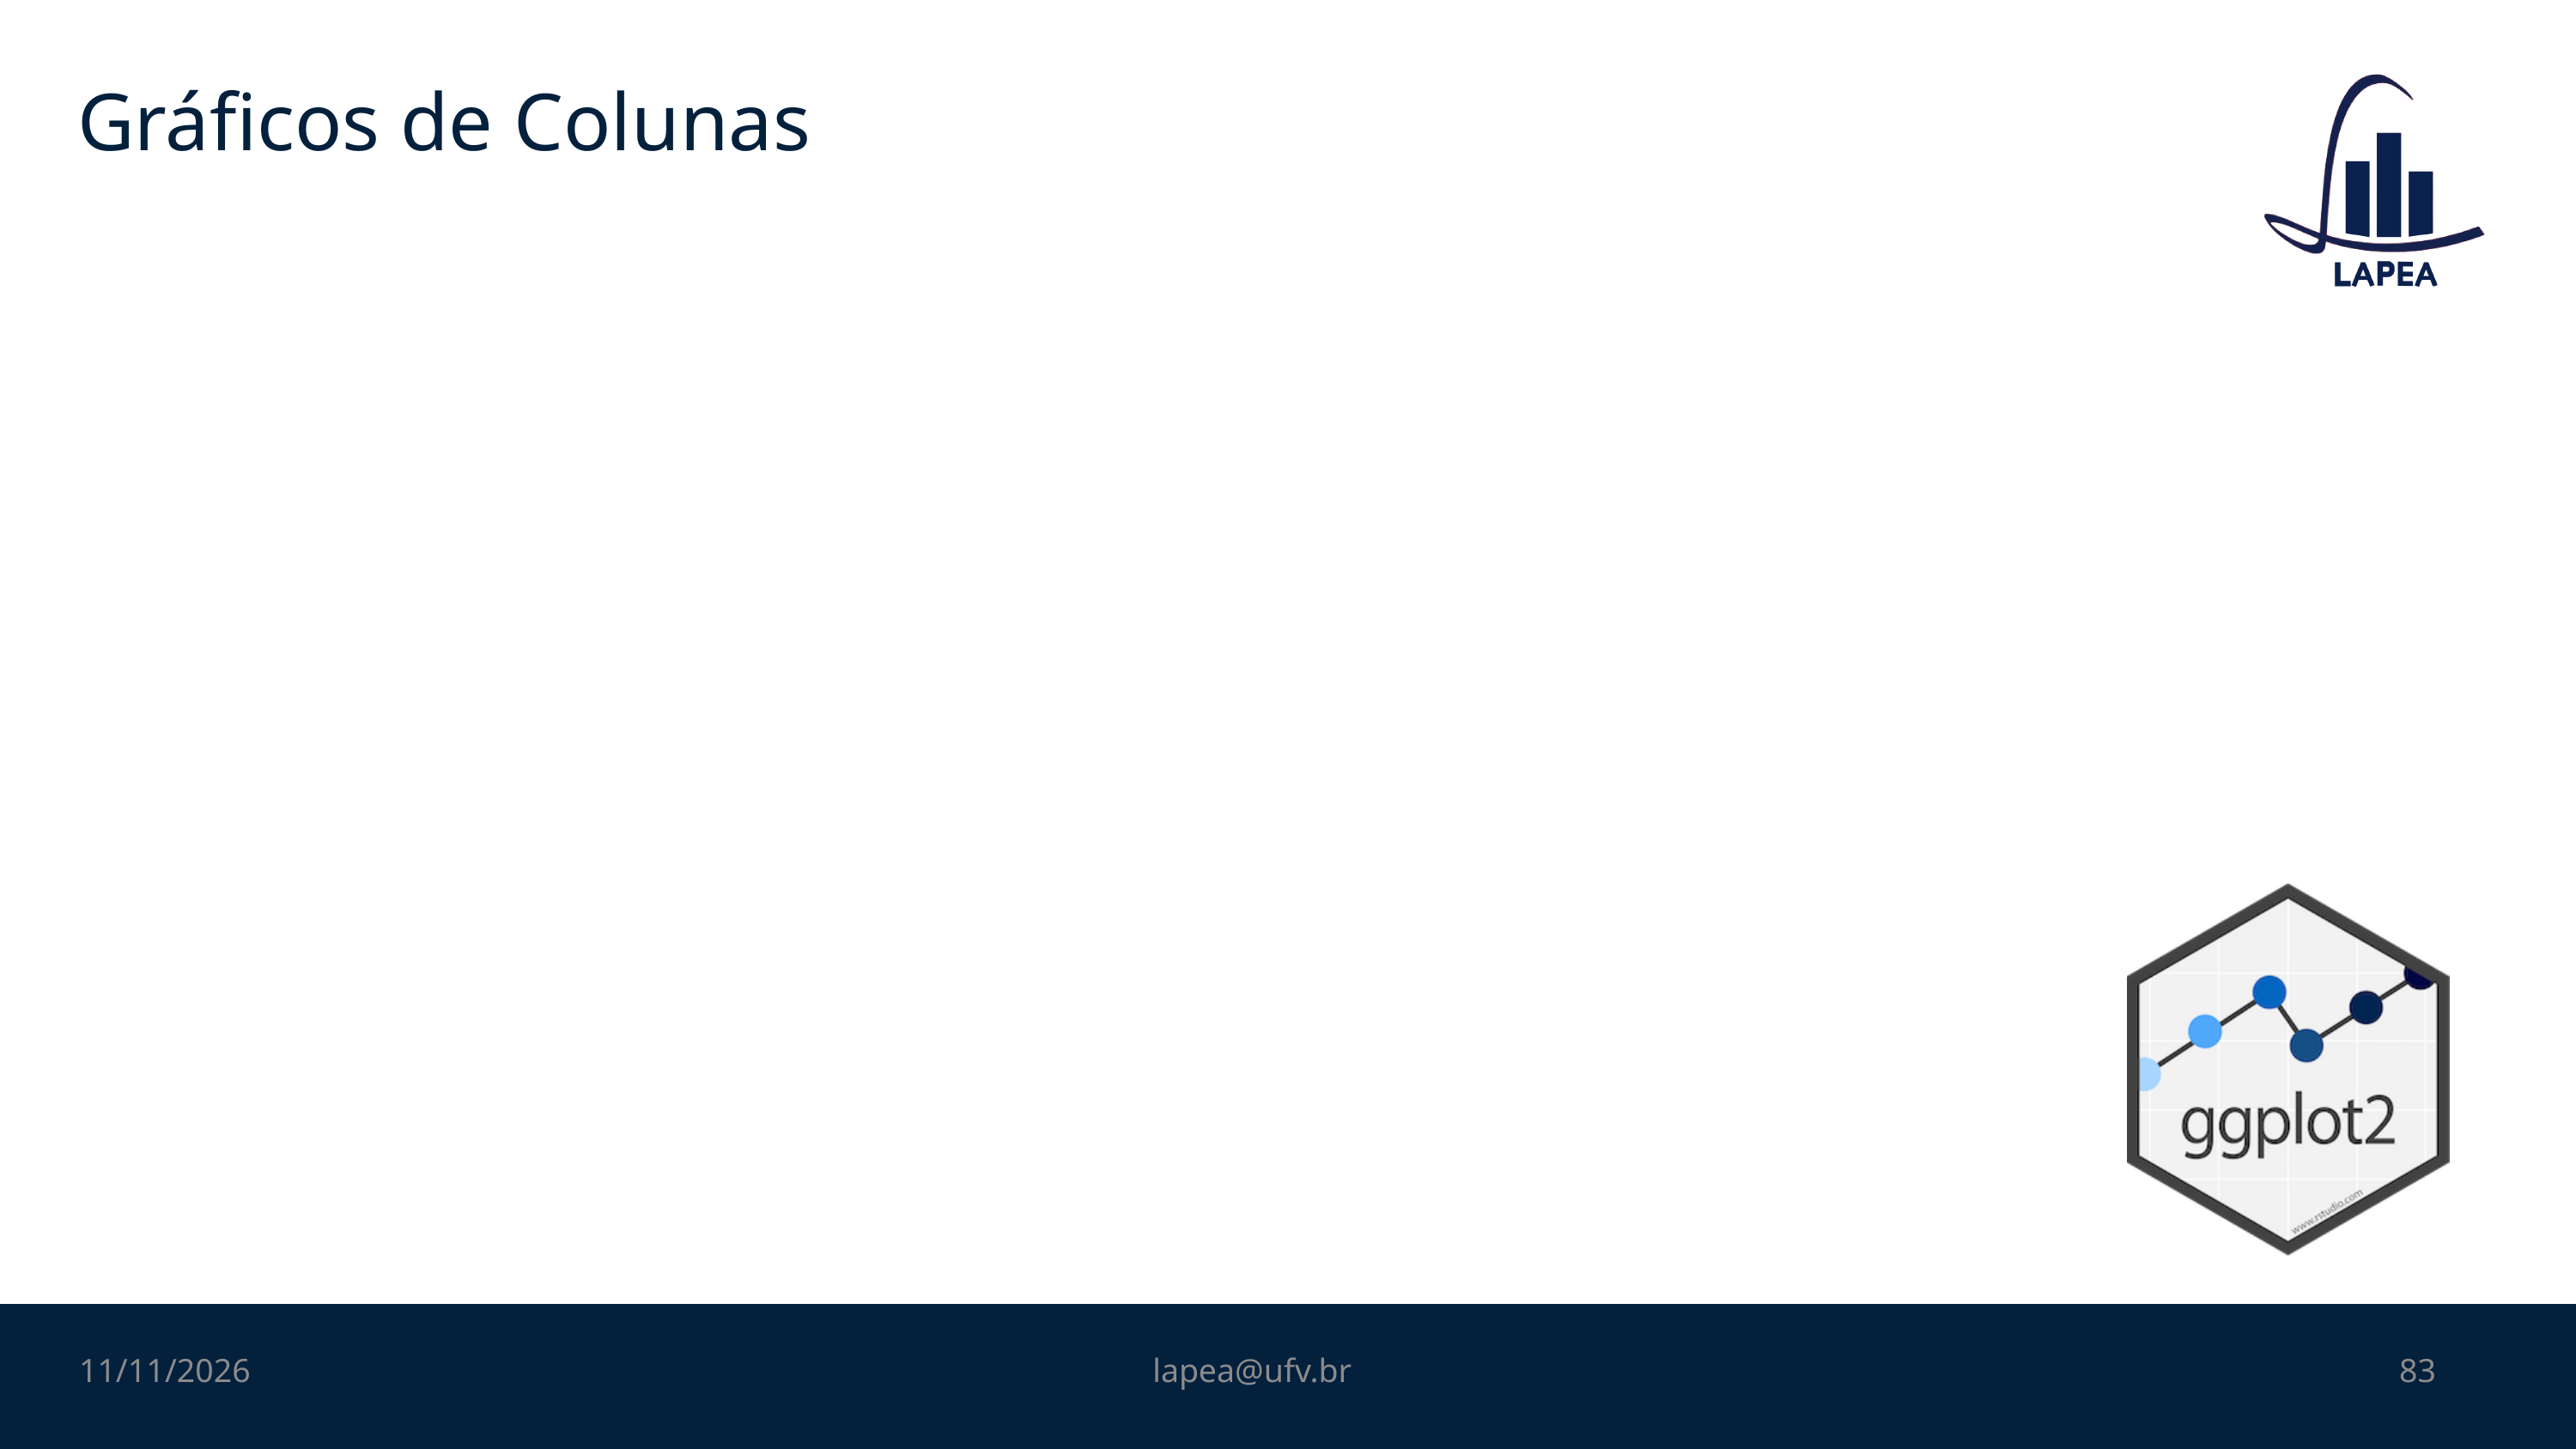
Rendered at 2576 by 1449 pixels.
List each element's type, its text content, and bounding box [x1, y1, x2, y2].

slide_number 83 [2148, 1346, 2450, 1398]
footer lapea@ufv.br [410, 1346, 2095, 1398]
picture [2200, 40, 2571, 318]
picture [2127, 883, 2450, 1257]
title Gráficos de Colunas [64, 39, 2190, 200]
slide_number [66, 1346, 368, 1398]
